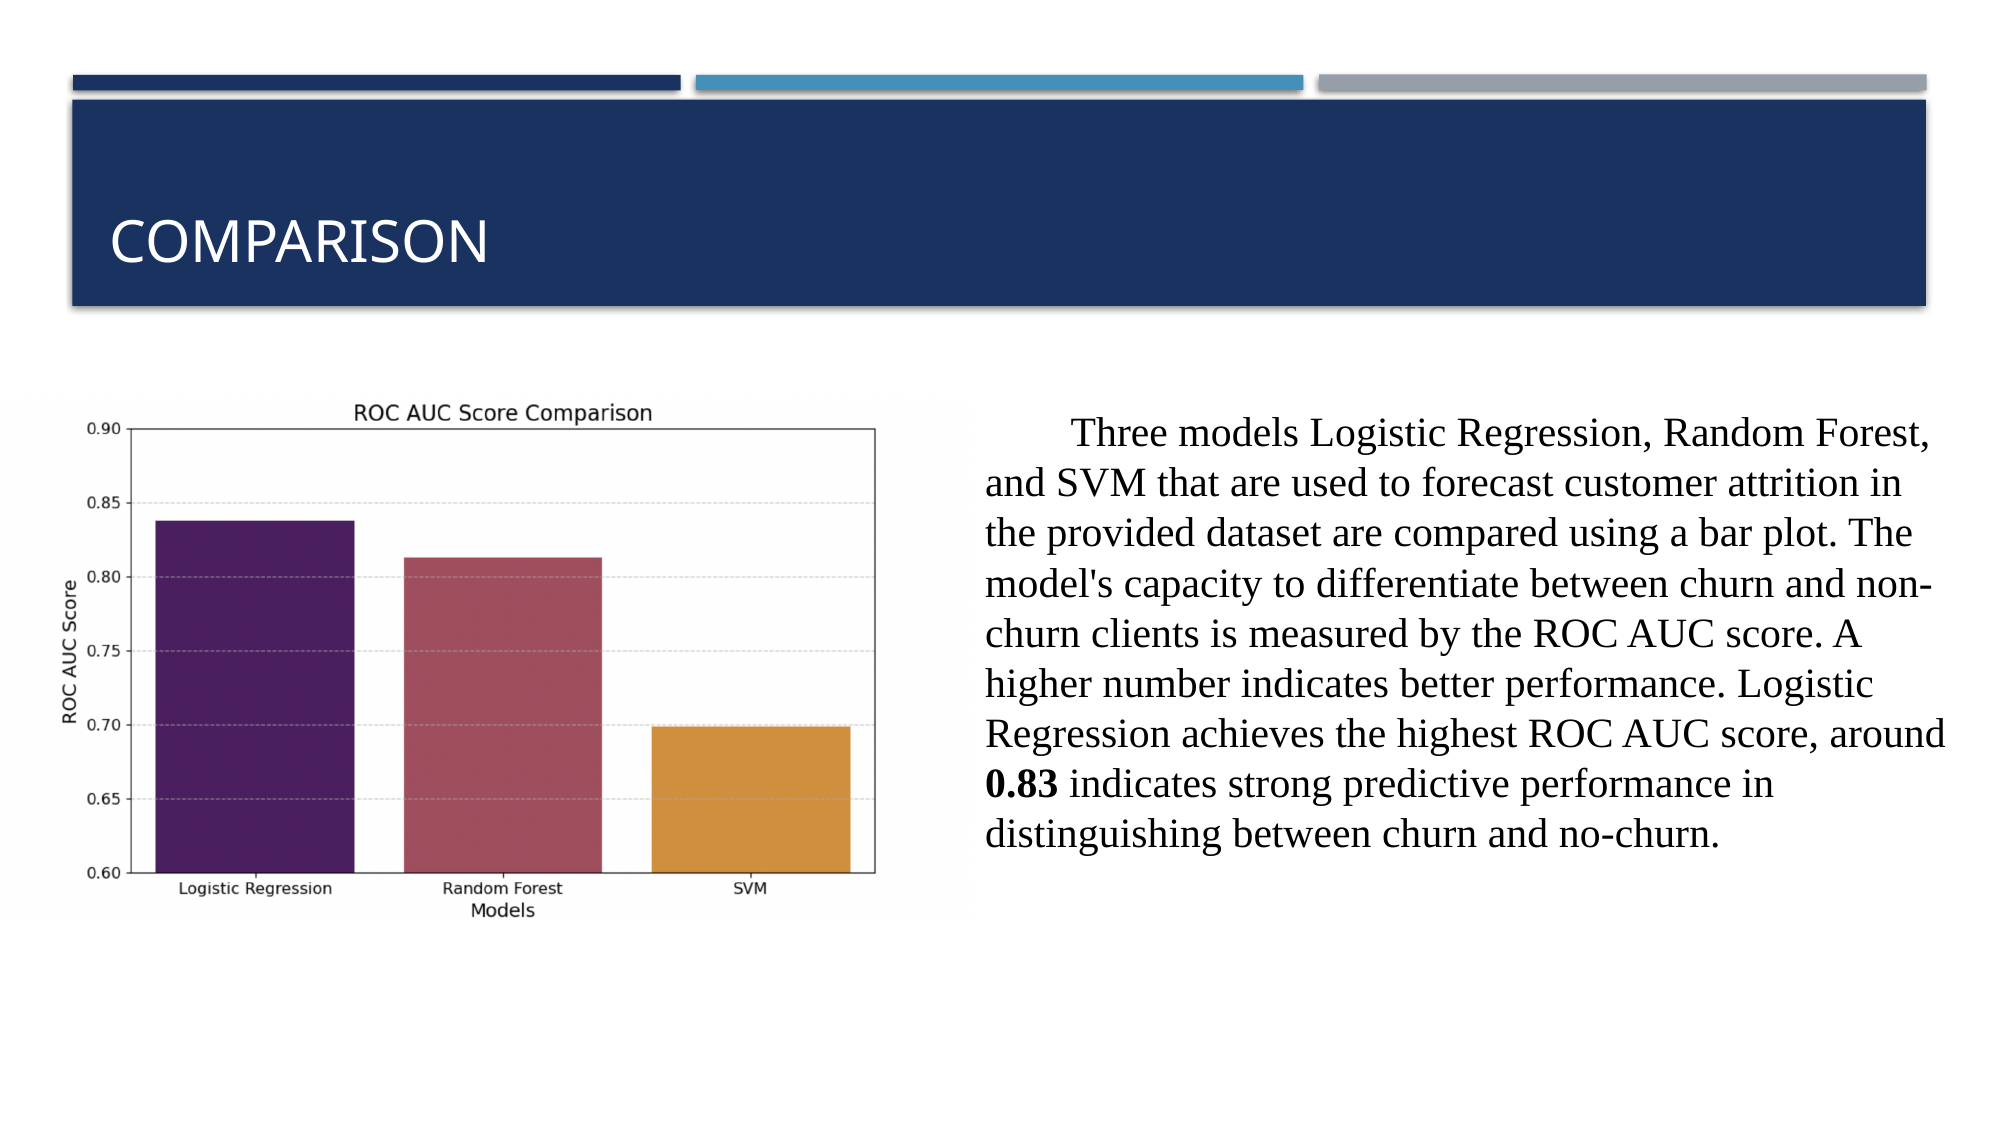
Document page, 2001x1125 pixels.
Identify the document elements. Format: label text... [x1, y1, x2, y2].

picture [0, 396, 971, 920]
title Comparison [94, 119, 1904, 282]
text_box Three models Logistic Regression, Random Forest, and SVM that are used to forecast customer attrition in the provided dataset are compared using a bar plot. The model's capacity to differentiate between churn and non-churn clients is measured by the ROC AUC score. A higher number indicates better performance. Logistic Regression achieves the highest ROC AUC score, around 0.83 indicates strong predictive performance in distinguishing between churn and no-churn. [973, 397, 1972, 908]
